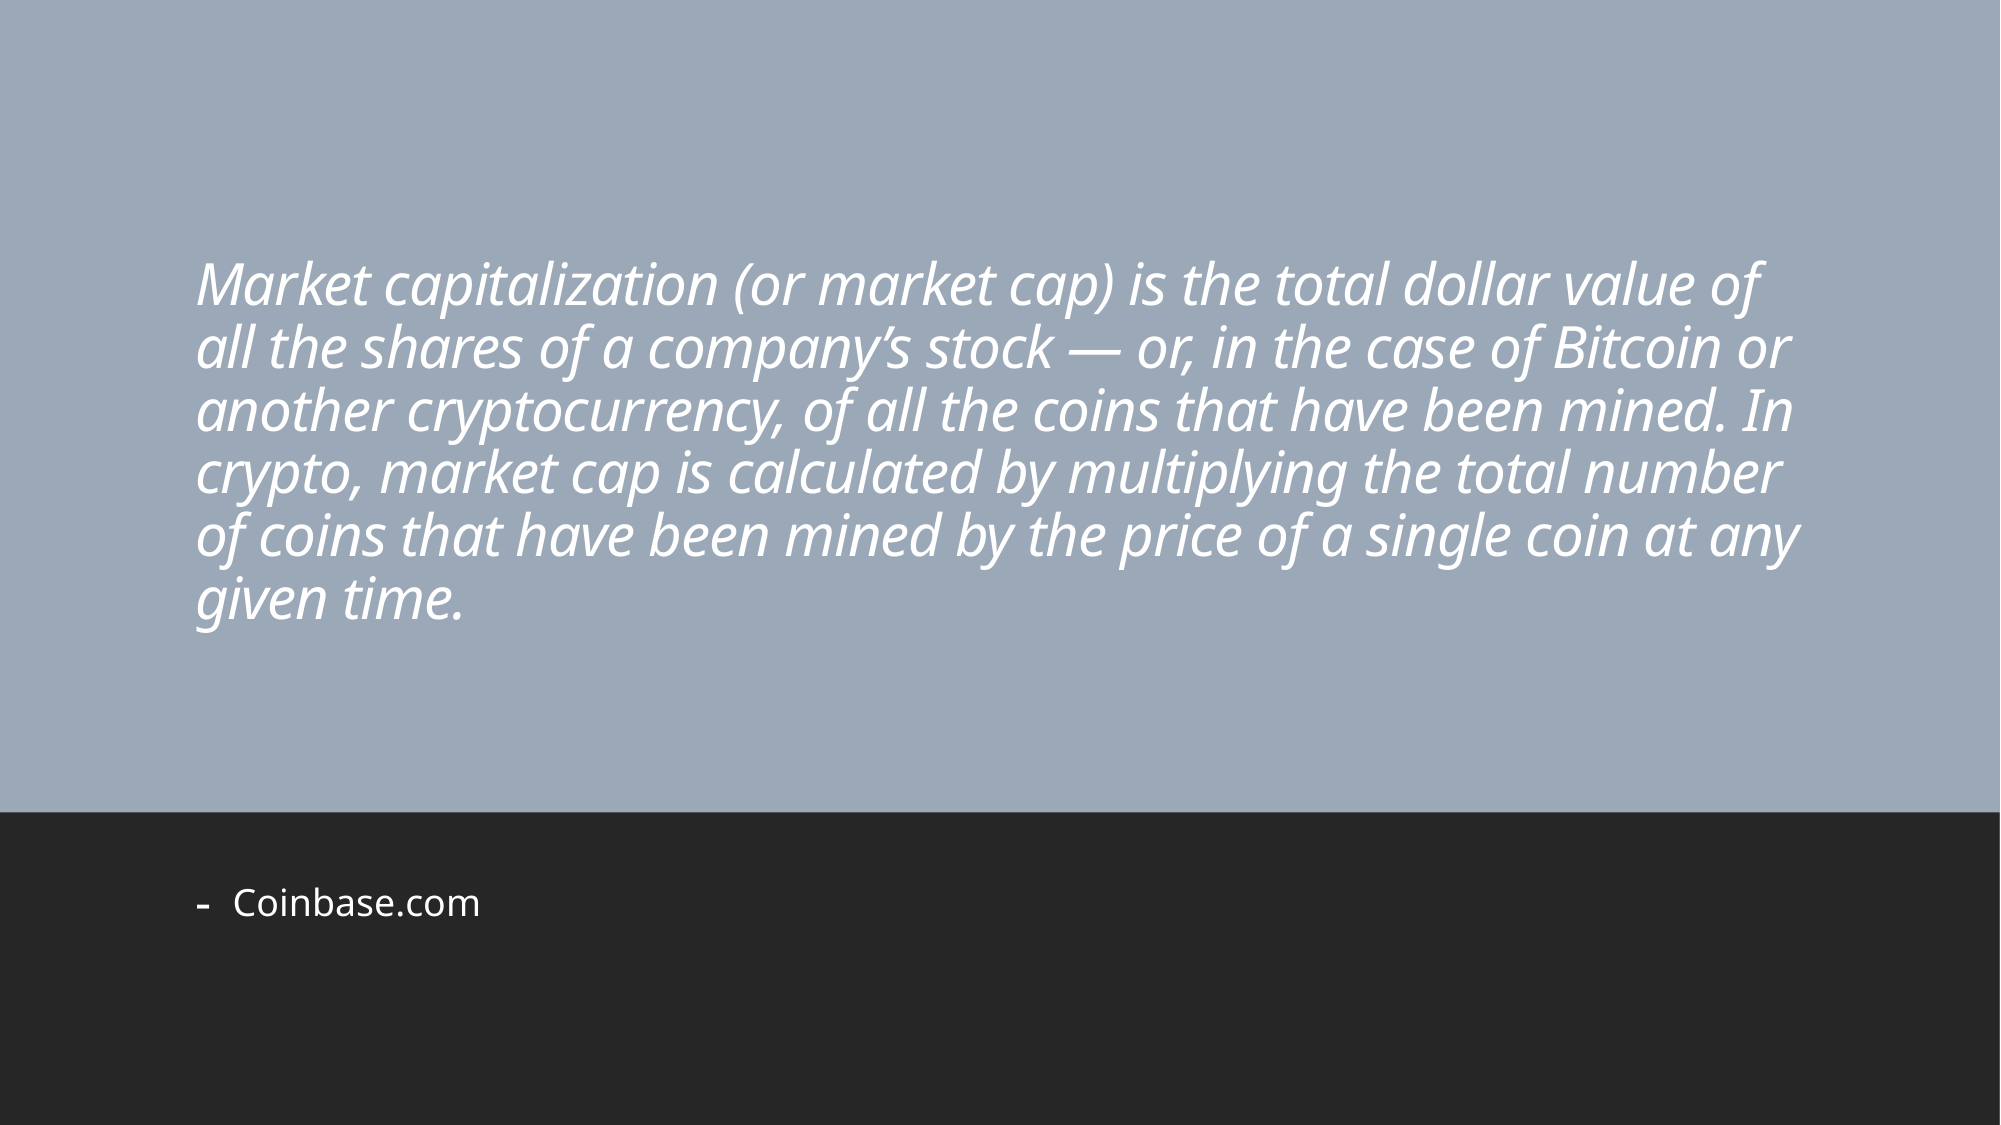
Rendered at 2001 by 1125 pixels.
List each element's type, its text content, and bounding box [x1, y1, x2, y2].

text_box [0, 0, 2000, 811]
text_box [0, 811, 2000, 1125]
text_box Coinbase.com [217, 871, 1275, 931]
subtitle - [180, 857, 1831, 1045]
title Market capitalization (or market cap) is the total dollar value of all the shares of a company’s stock — or, in the case of Bitcoin or another cryptocurrency, of all the coins that have been mined. In crypto, market cap is calculated by multiplying the total number of coins that have been mined by the price of a single coin at any given time. [180, 124, 1830, 763]
